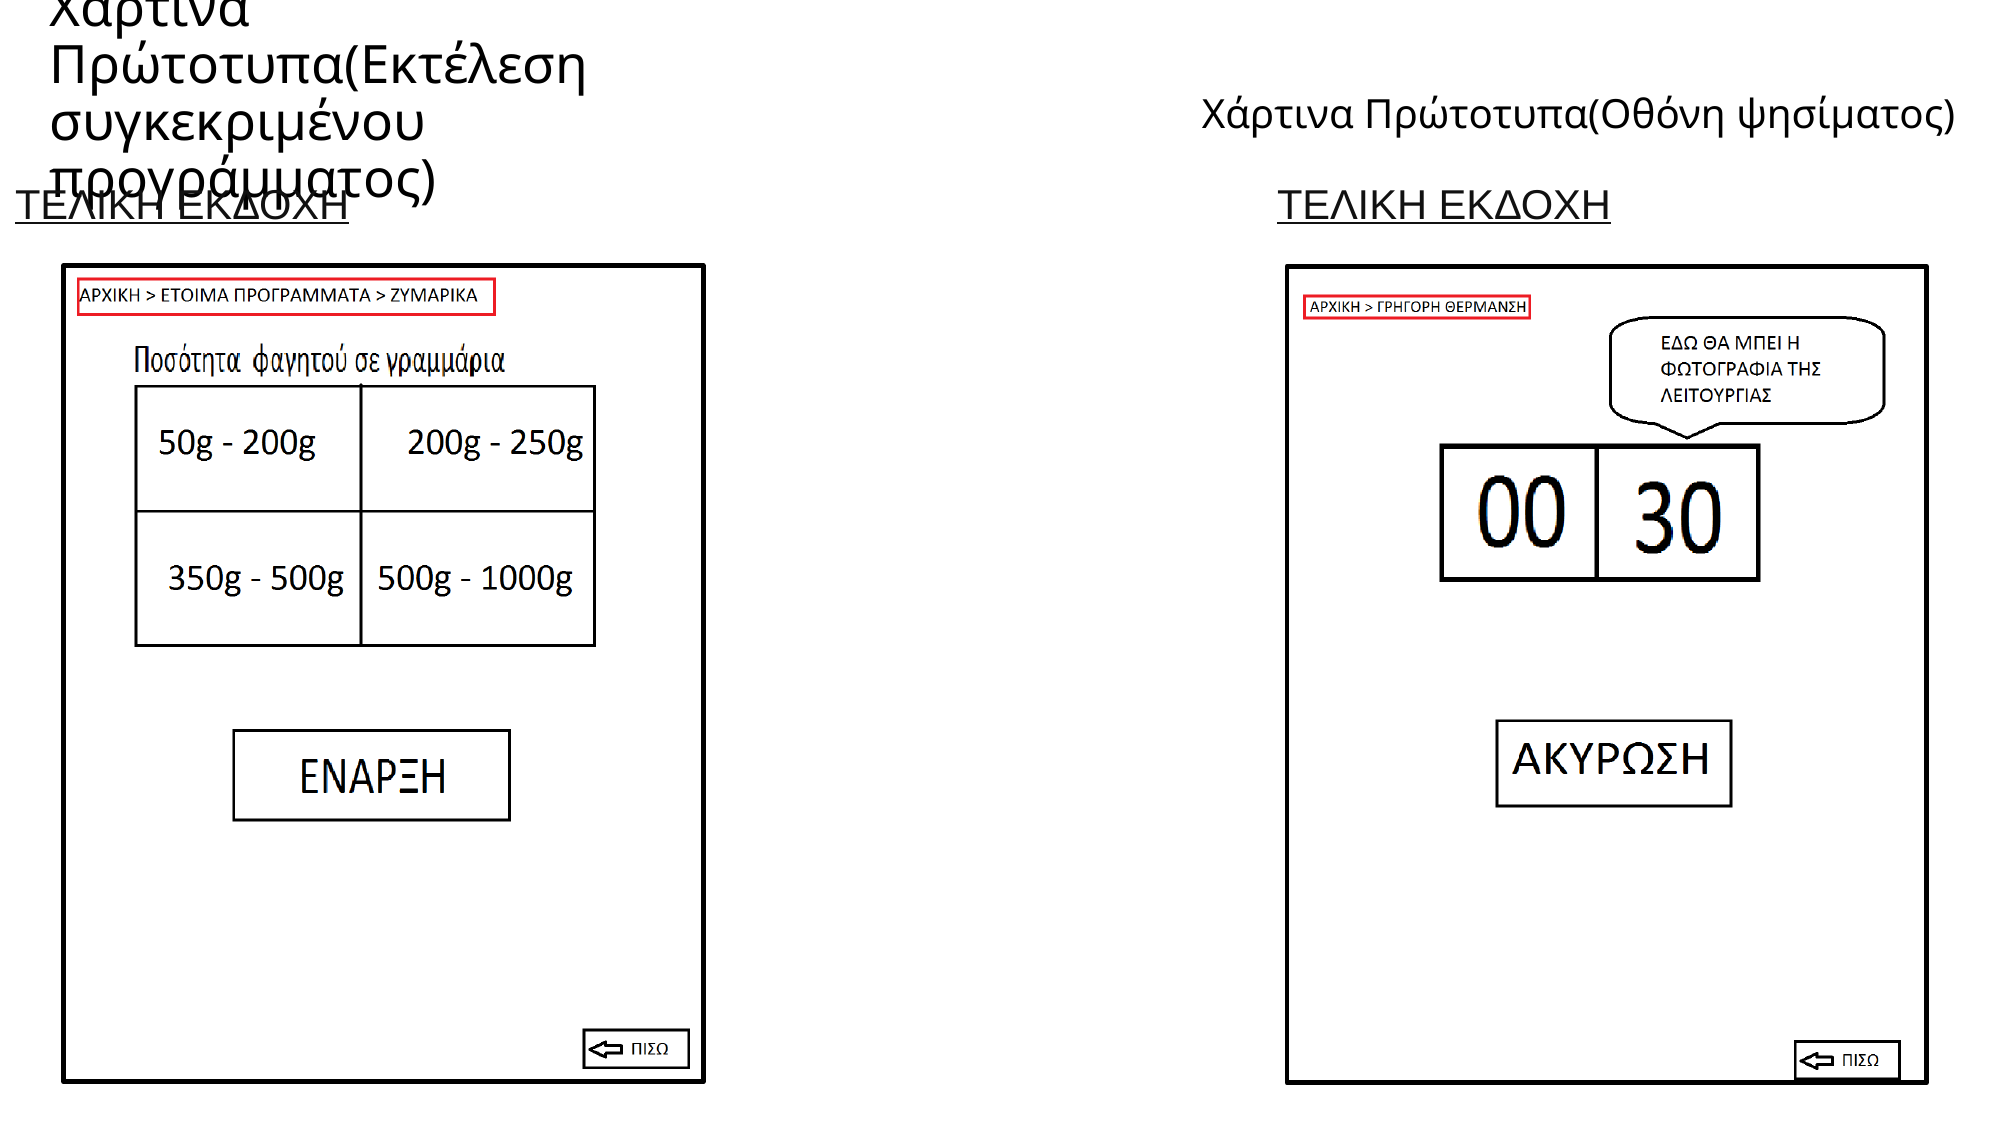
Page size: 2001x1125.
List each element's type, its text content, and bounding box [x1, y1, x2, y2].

text_box Χάρτινα Πρώτοτυπα(Οθόνη ψησίματος) [1186, 68, 1985, 164]
text_box [63, 265, 704, 1082]
text_box ΤΕΛΙΚΗ ΕΚΔΟΧΗ [1263, 171, 1625, 235]
picture [1303, 293, 1911, 1082]
title Χάρτινα Πρώτοτυπα(Εκτέλεση συγκεκριμένου προγράμματος) [34, 27, 763, 164]
text_box ΤΕΛΙΚΗ ΕΚΔΟΧΗ [1, 171, 363, 235]
picture [77, 273, 690, 1069]
text_box [1286, 266, 1927, 1083]
